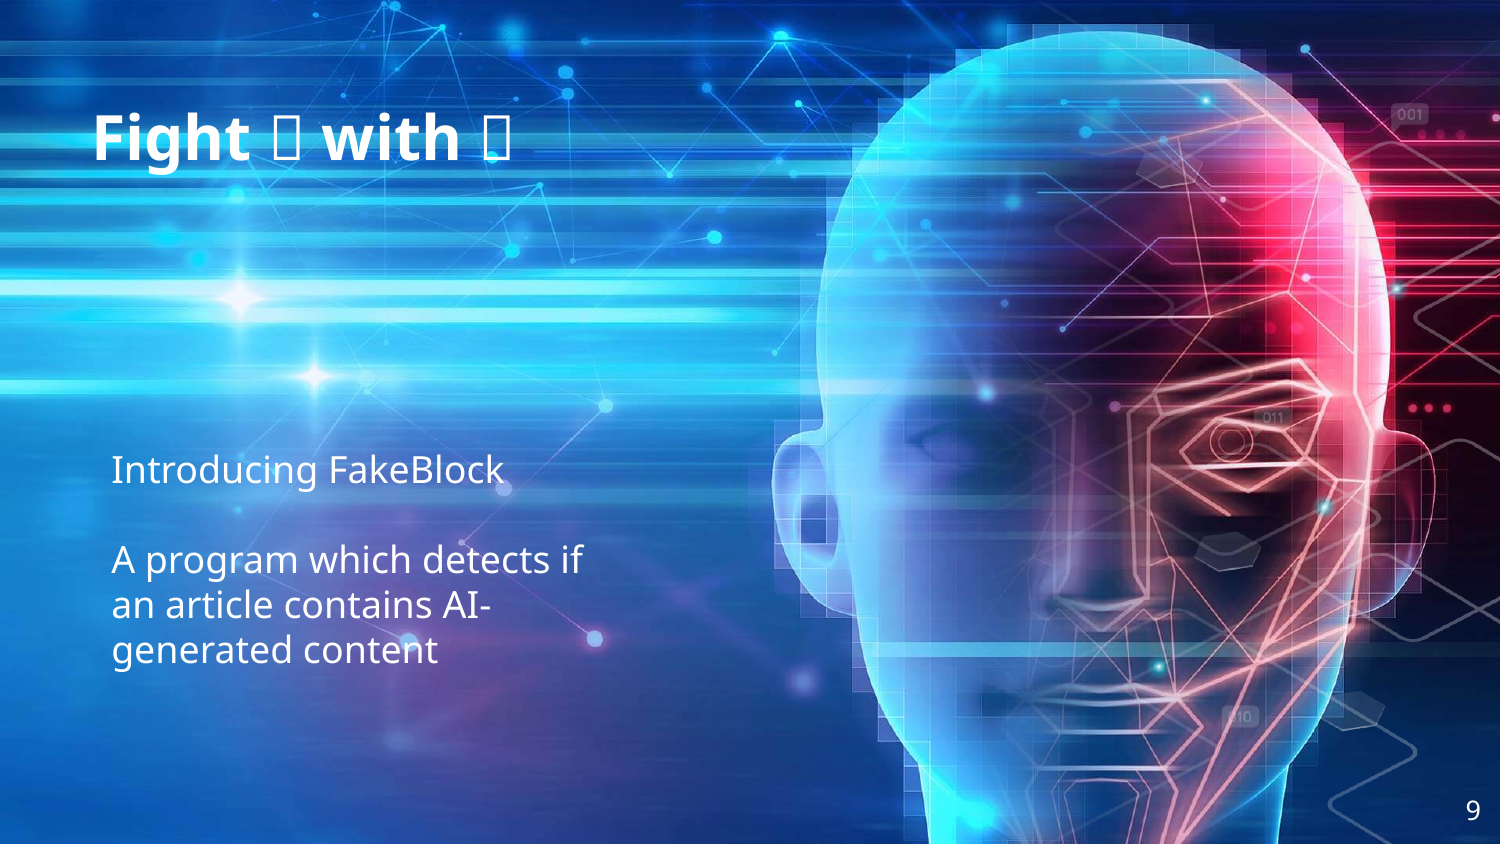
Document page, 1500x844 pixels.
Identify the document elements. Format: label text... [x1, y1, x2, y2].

slide_number ‹#› [1391, 779, 1482, 844]
picture [0, 0, 1500, 844]
title Fight 🔥 with 🔥 [74, 53, 626, 174]
text_box Introducing FakeBlock A program which detects if an article contains AI-generated content [96, 430, 605, 825]
